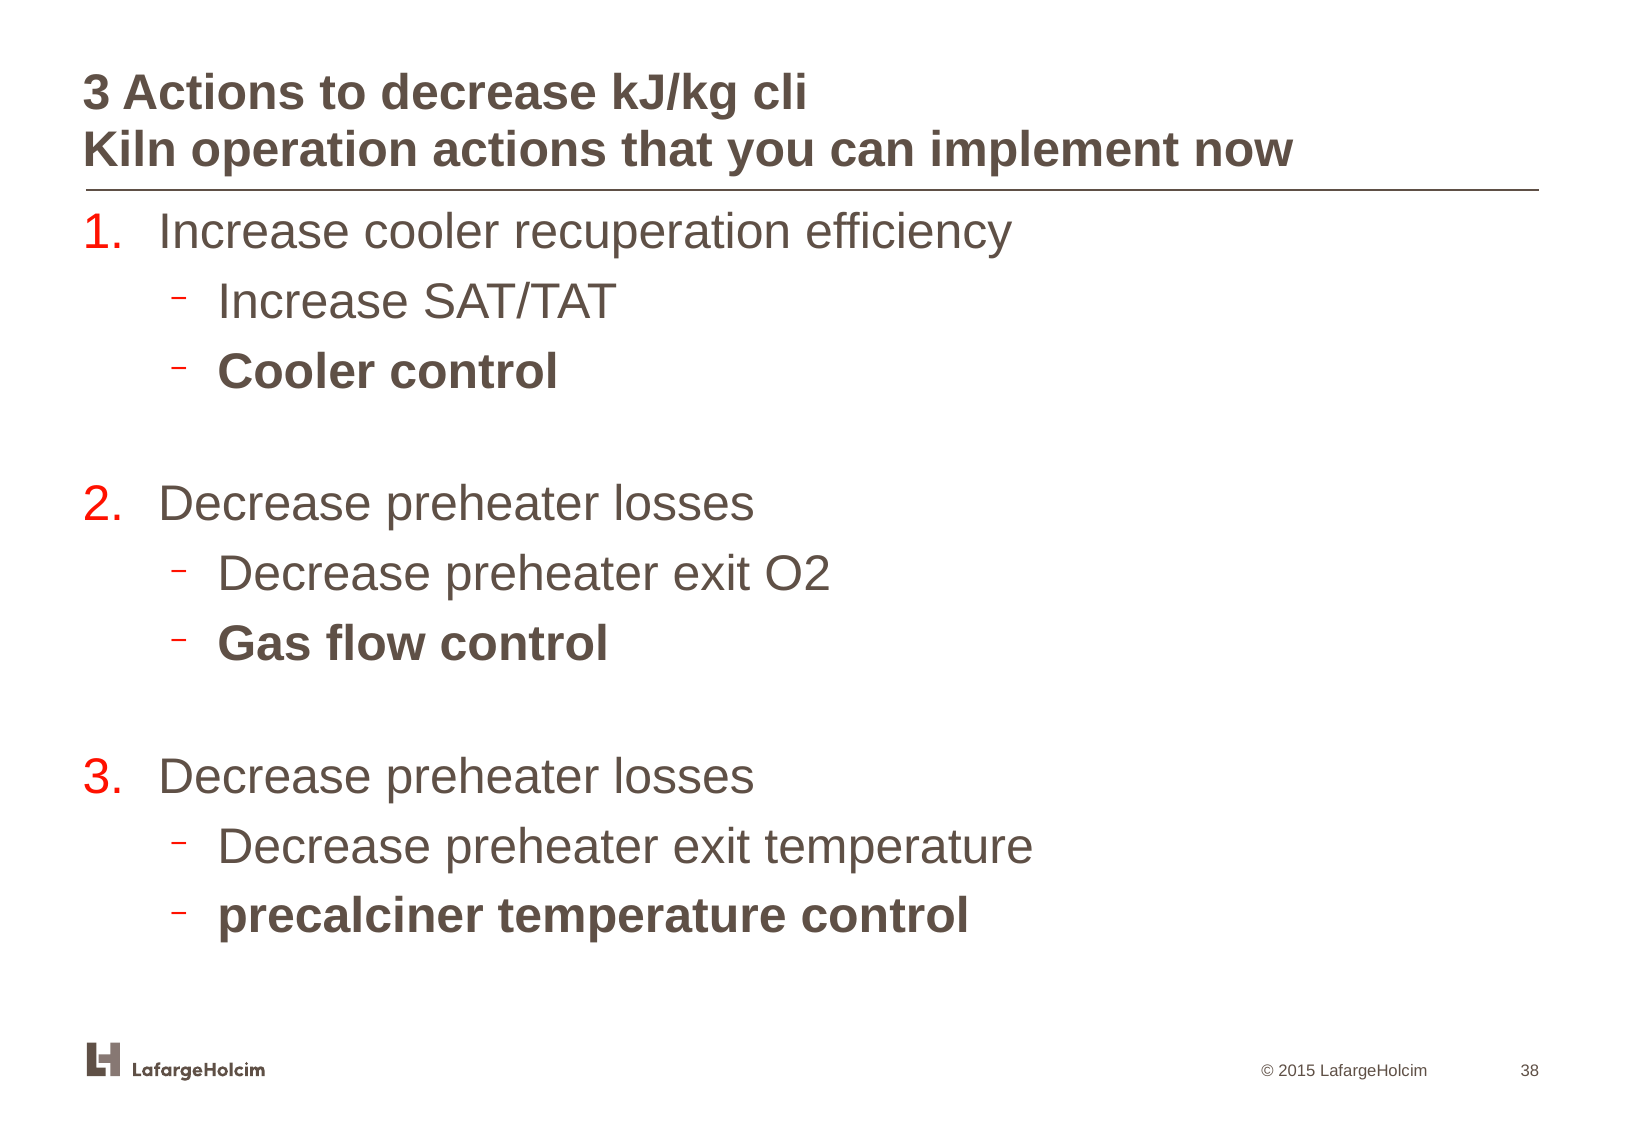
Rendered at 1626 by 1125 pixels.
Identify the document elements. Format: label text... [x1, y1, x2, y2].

text_box Increase cooler recuperation efficiency Increase SAT/TAT Cooler control Decrease preheater losses Decrease preheater exit O2 Gas flow control Decrease preheater losses Decrease preheater exit temperature precalciner temperature control [82, 198, 1524, 1038]
text_box 3 Actions to decrease kJ/kg cli Kiln operation actions that you can implement now [82, 49, 1522, 180]
text_box 38 [1467, 1052, 1539, 1080]
